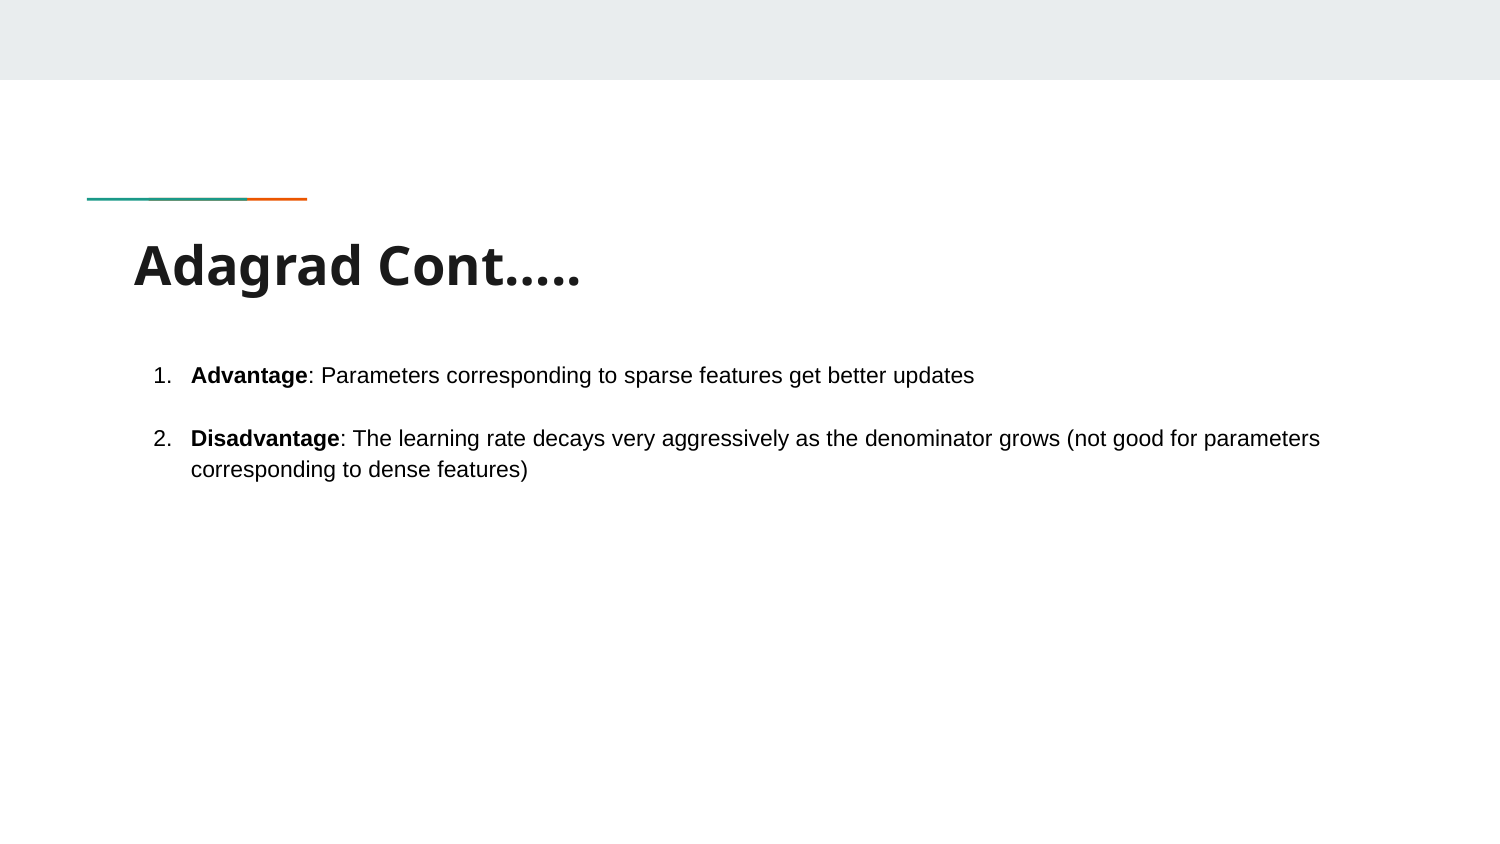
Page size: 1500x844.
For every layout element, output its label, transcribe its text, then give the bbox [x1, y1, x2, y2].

title Adagrad Cont….. [119, 216, 1381, 305]
list 1. Advantage: Parameters corresponding to sparse features get better updates 2. Disadvantage: The learning rate decays very aggressively as the denominator grows (not good for parameters corresponding to dense features) [119, 341, 1381, 712]
